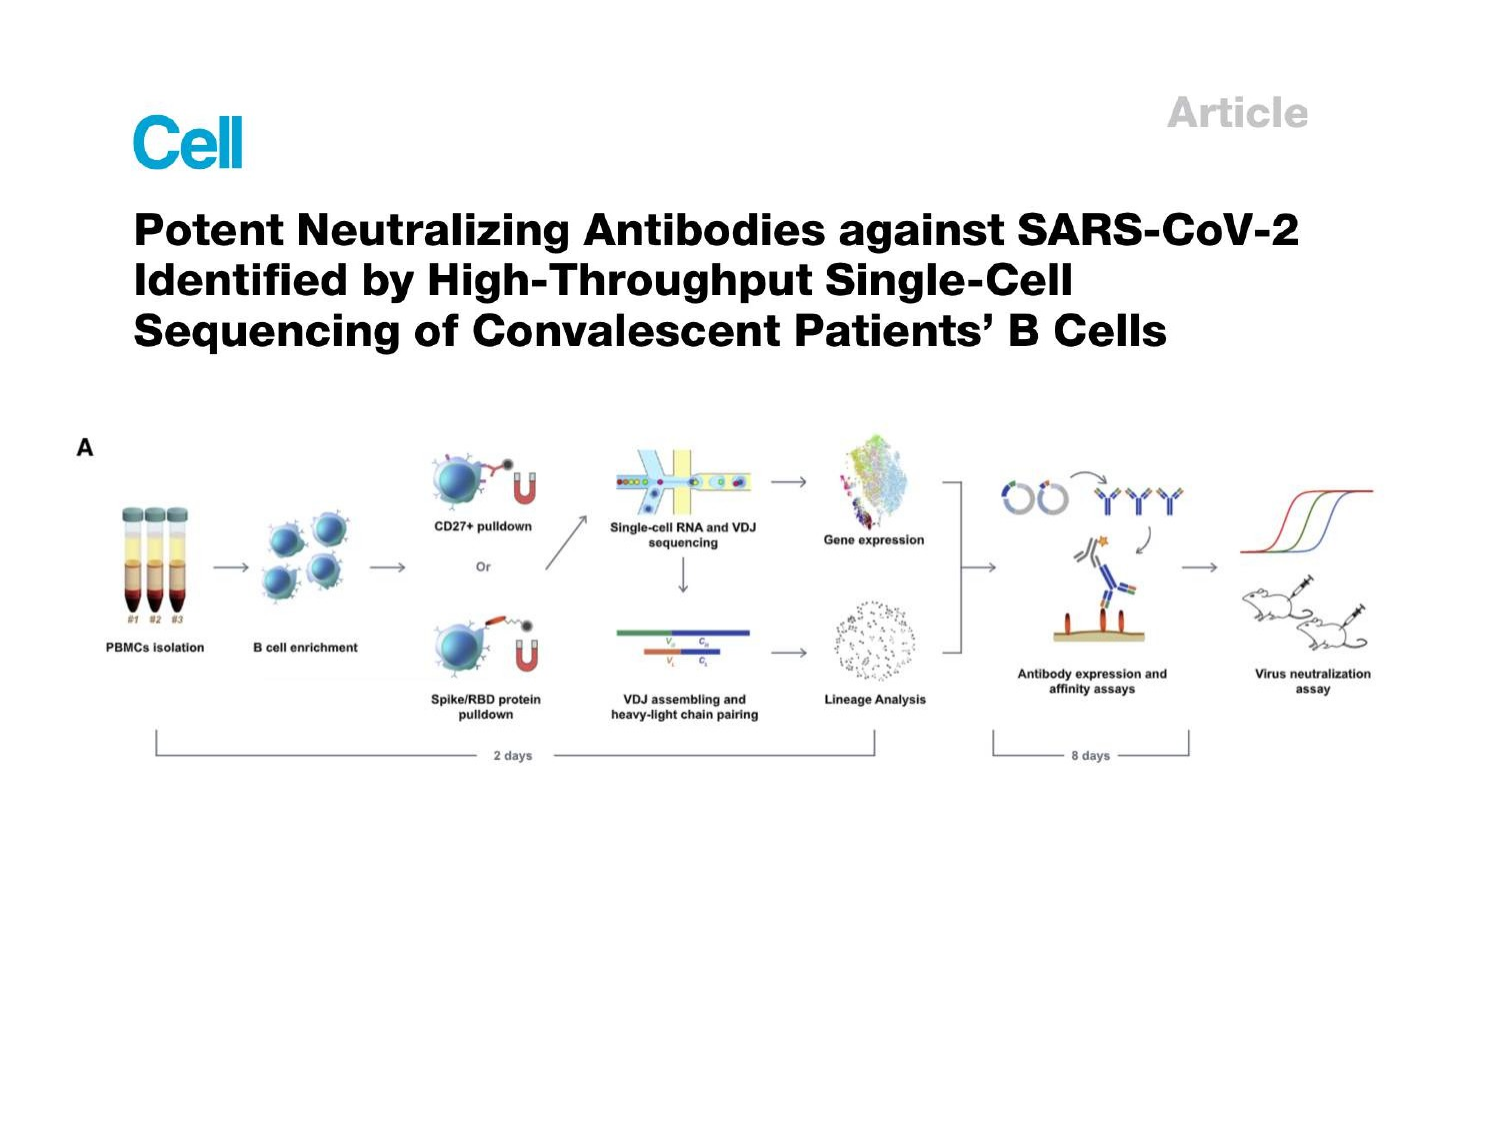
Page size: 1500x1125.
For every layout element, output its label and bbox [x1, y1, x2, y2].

text_box [72, 420, 1385, 766]
text_box [130, 95, 1308, 357]
